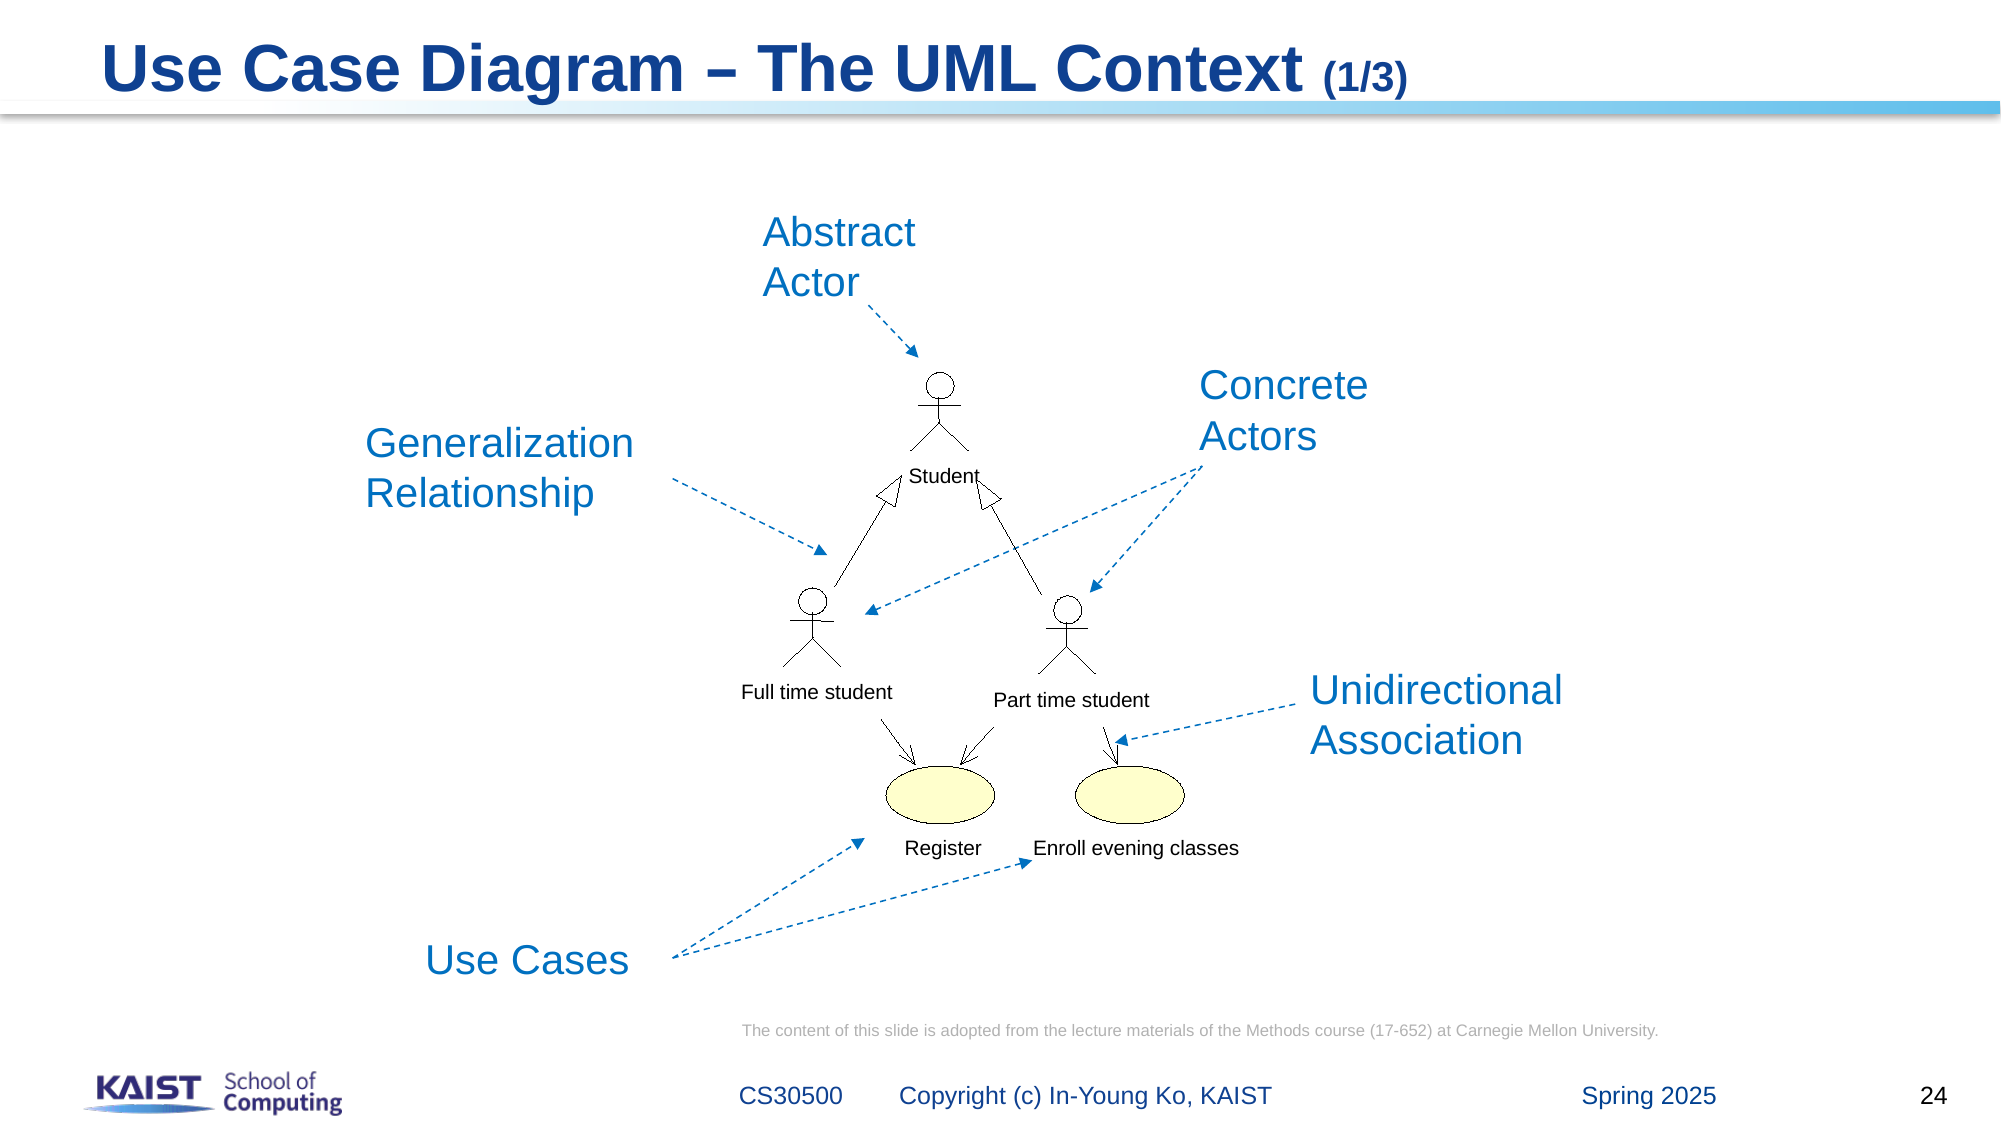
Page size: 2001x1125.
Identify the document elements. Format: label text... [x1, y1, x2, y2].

text_box Generalization Relationship [350, 408, 673, 524]
text_box Unidirectional Association [1295, 655, 1595, 770]
text_box Use Cases [410, 925, 673, 991]
text_box Abstract Actor [747, 197, 934, 313]
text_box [740, 372, 1241, 862]
text_box Concrete Actors [1184, 350, 1405, 466]
slide_number Spring 2025 [1566, 1064, 1800, 1125]
picture [80, 1054, 342, 1125]
text_box [905, 344, 919, 358]
footer CS30500 Copyright (c) In-Young Ko, KAIST [496, 1065, 1517, 1125]
title Use Case Diagram – The UML Context (1/3) [86, 19, 1914, 112]
slide_number 24 [1833, 1065, 1963, 1125]
text_box The content of this slide is adopted from the lecture materials of the Methods course (17-652) at Carnegie Mellon University. [727, 1012, 1724, 1047]
